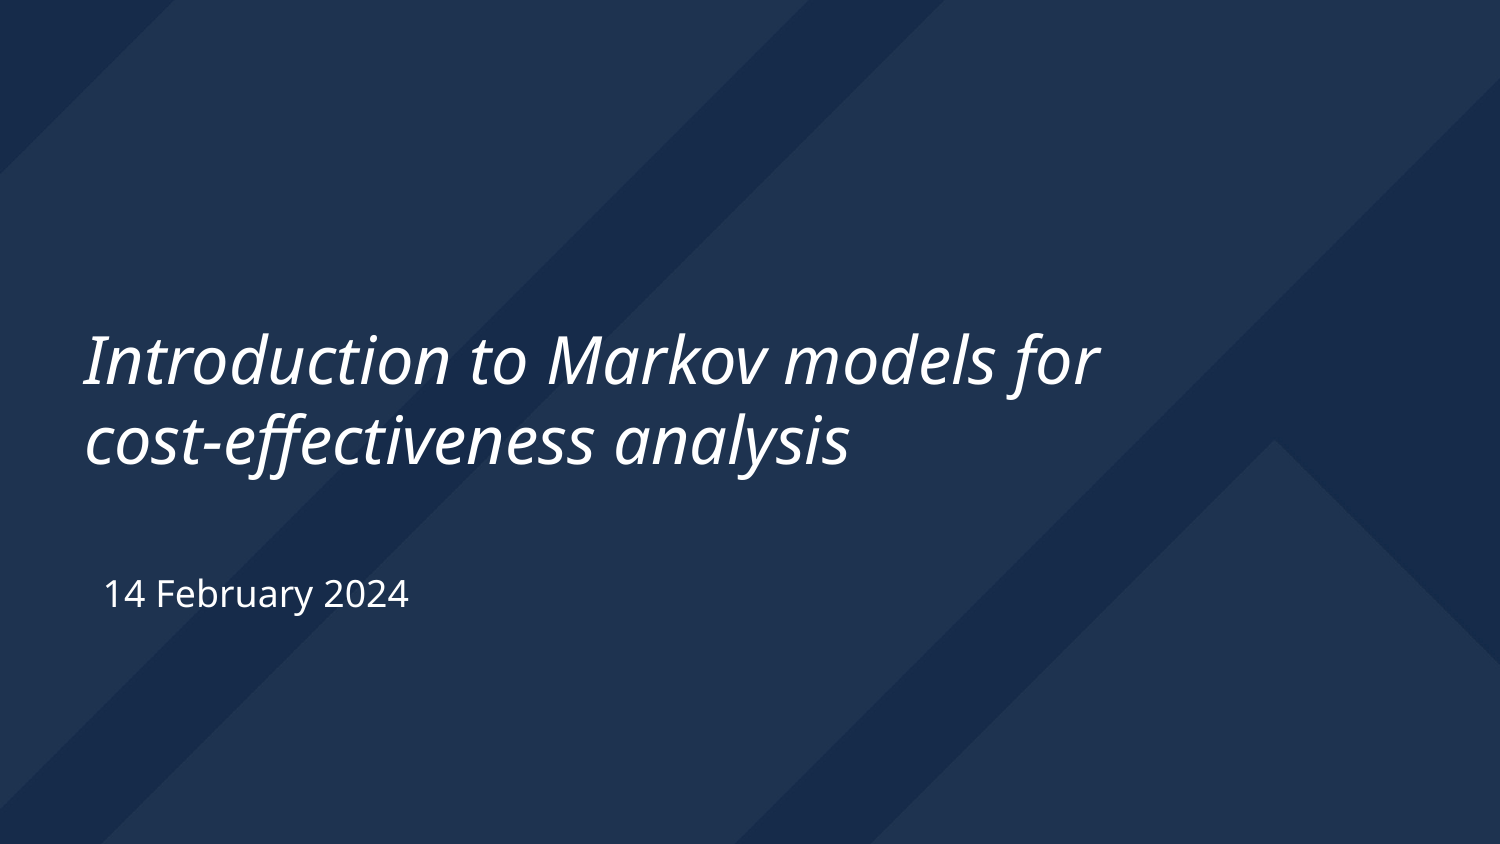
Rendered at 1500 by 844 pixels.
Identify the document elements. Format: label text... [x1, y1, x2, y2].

text_box Introduction to Markov models for cost-effectiveness analysis [69, 310, 1189, 486]
picture [0, 0, 1500, 844]
text_box 14 February 2024 [87, 562, 1123, 623]
